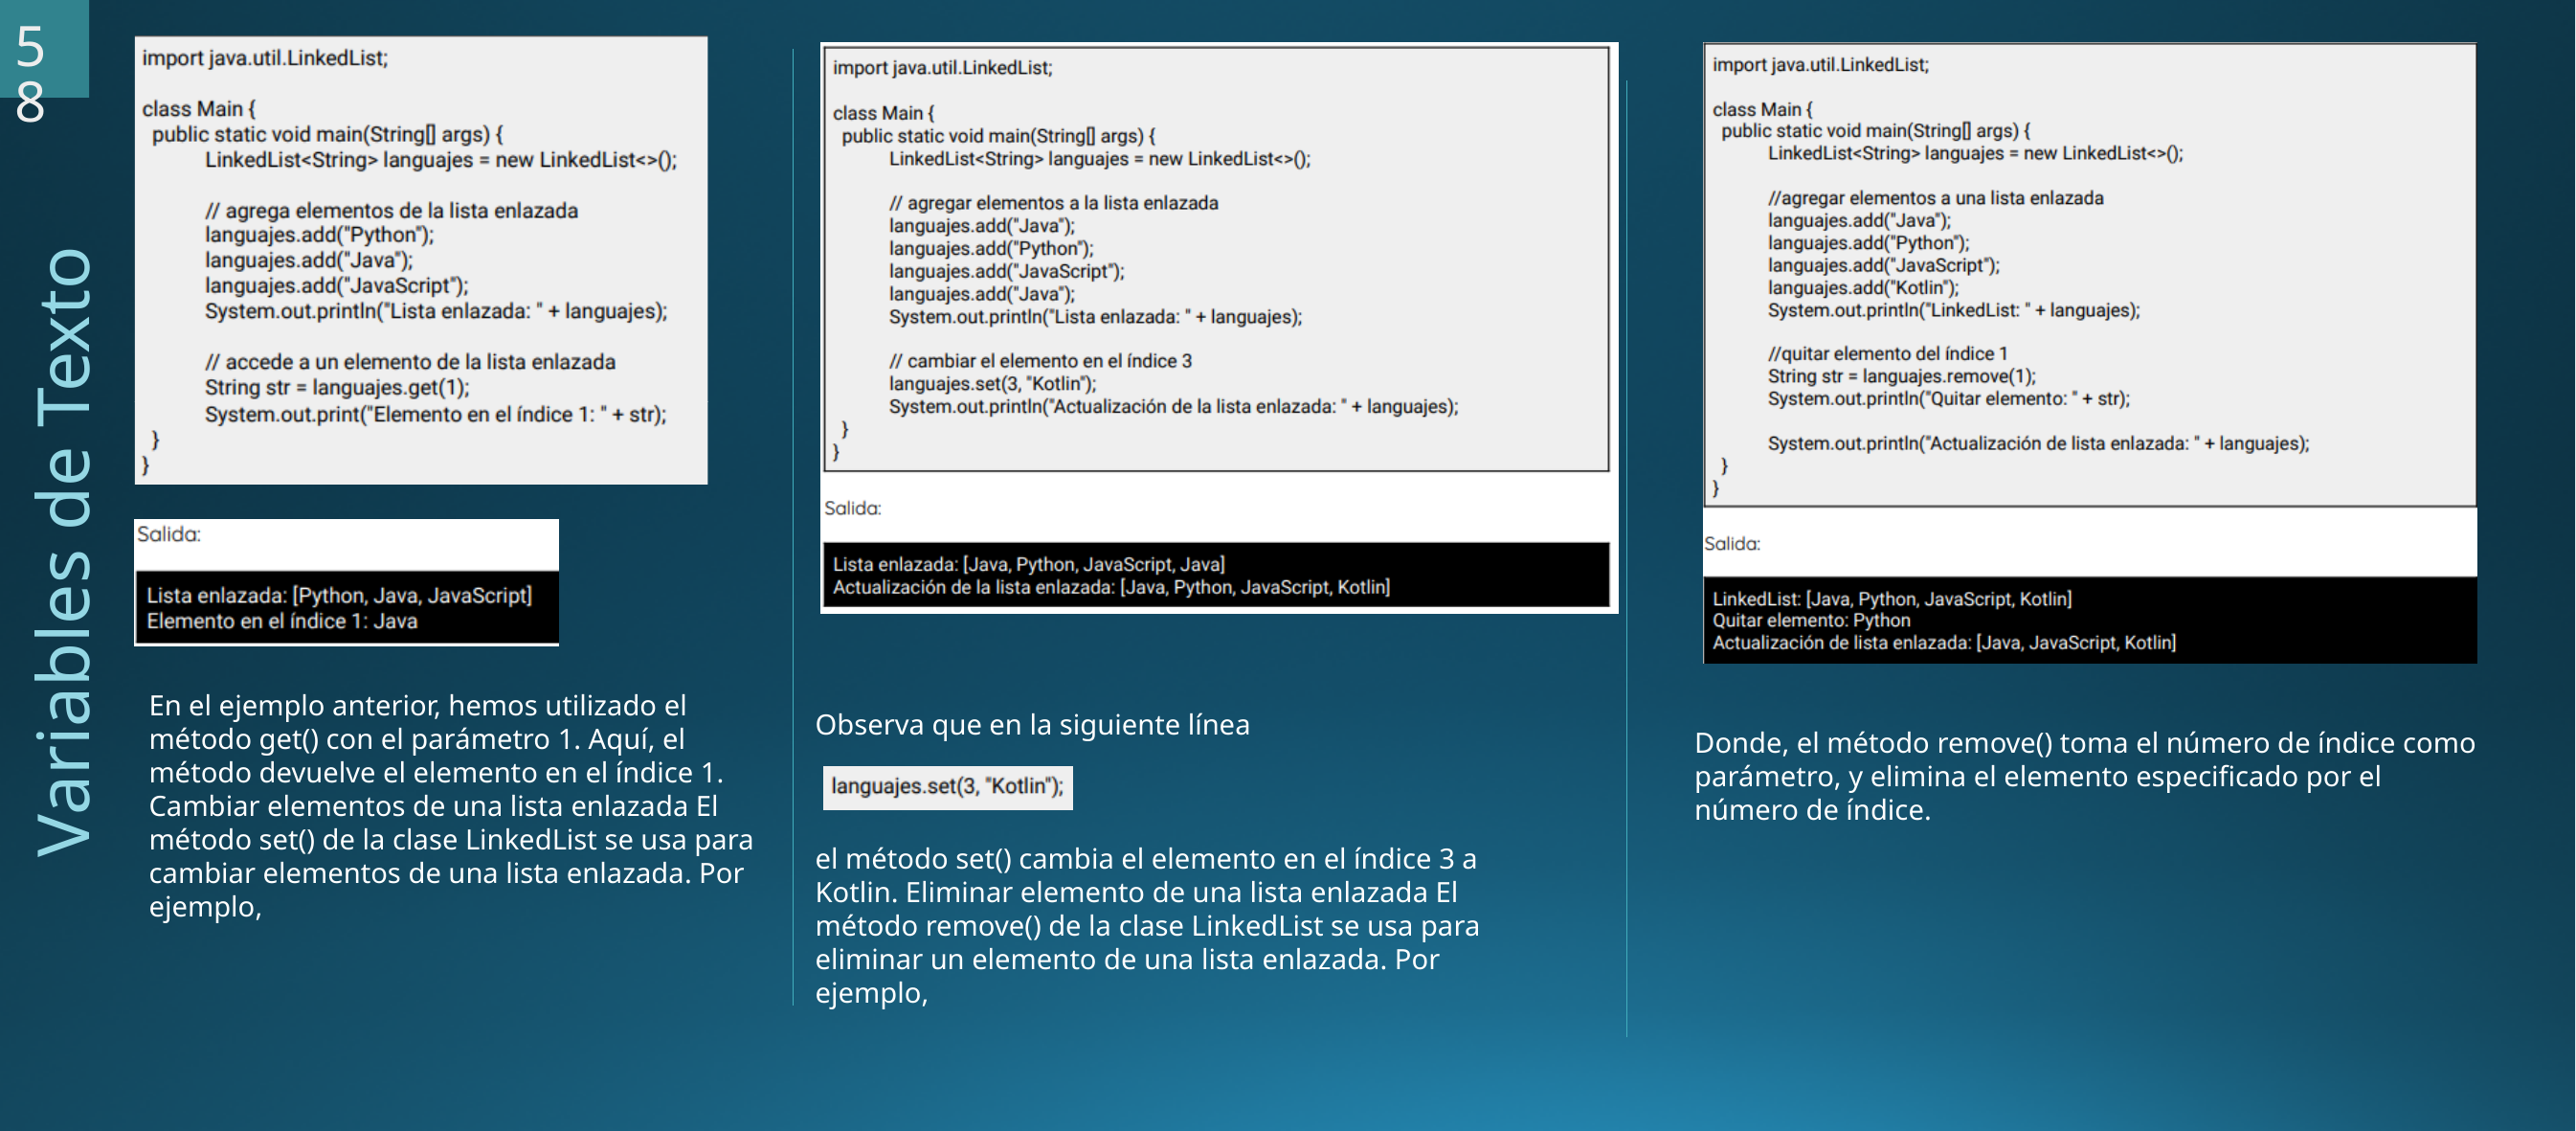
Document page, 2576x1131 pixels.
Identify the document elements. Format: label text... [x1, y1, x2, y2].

text_box el método set() cambia el elemento en el índice 3 a Kotlin. Eliminar elemento de una lista enlazada El método remove() de la clase LinkedList se usa para eliminar un elemento de una lista enlazada. Por ejemplo, [800, 833, 1551, 1016]
text_box Donde, el método remove() toma el número de índice como parámetro, y elimina el elemento especificado por el número de índice. [1680, 717, 2501, 833]
text_box En el ejemplo anterior, hemos utilizado el método get() con el parámetro 1. Aquí, el método devuelve el elemento en el índice 1. Cambiar elementos de una lista enlazada El método set() de la clase LinkedList se usa para cambiar elementos de una lista enlazada. Por ejemplo, [134, 681, 789, 930]
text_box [134, 35, 708, 485]
slide_number 58 [0, 0, 90, 98]
picture [0, 0, 2576, 1131]
text_box Observa que en la siguiente línea [800, 699, 1579, 748]
text_box Variables de Texto [11, 48, 135, 1055]
